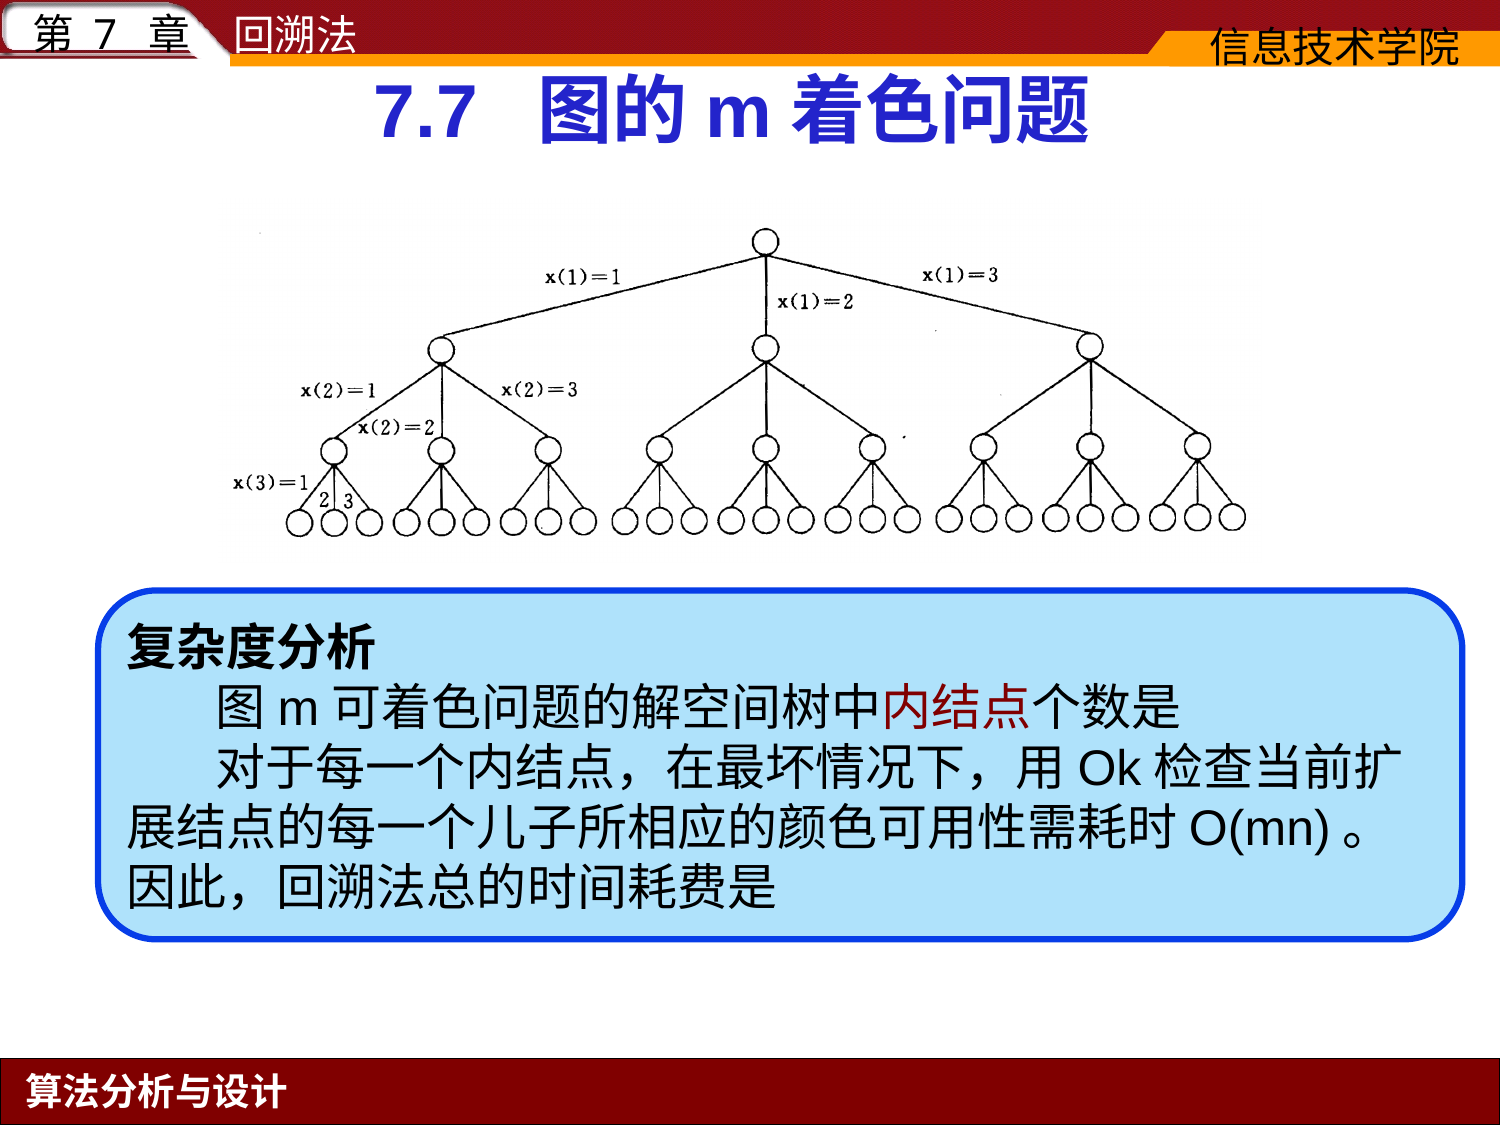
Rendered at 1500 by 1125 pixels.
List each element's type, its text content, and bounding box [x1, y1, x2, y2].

text_box 7.7 图的m着色问题 [94, 54, 1370, 161]
picture [0, 0, 1500, 59]
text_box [218, 198, 1262, 563]
